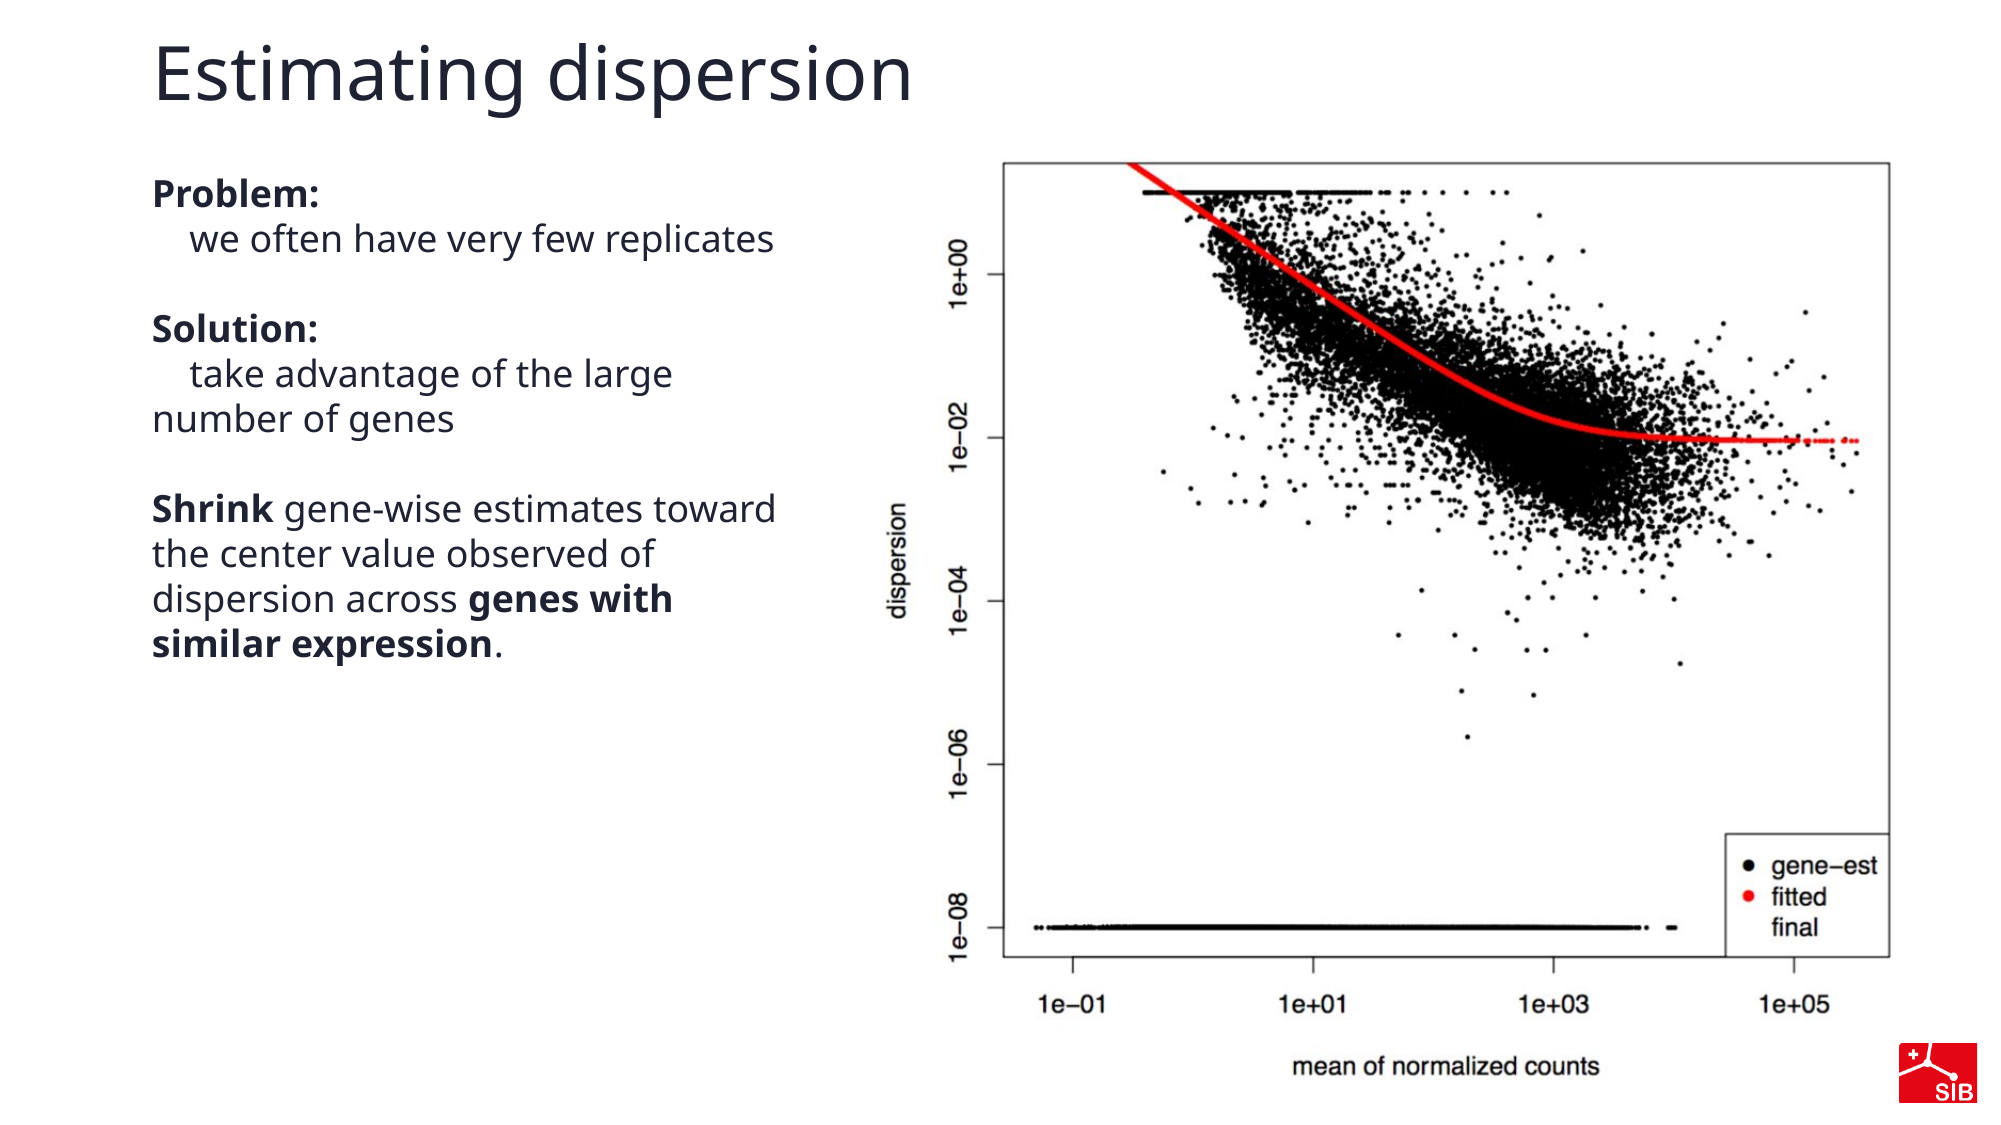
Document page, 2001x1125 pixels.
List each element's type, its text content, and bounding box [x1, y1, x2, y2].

picture [882, 158, 1894, 1081]
title Estimating dispersion [137, 42, 1863, 117]
text_box Problem: we often have very few replicates Solution: take advantage of the large number of genes Shrink gene-wise estimates toward the center value observed of dispersion across genes with similar expression. [136, 162, 821, 718]
